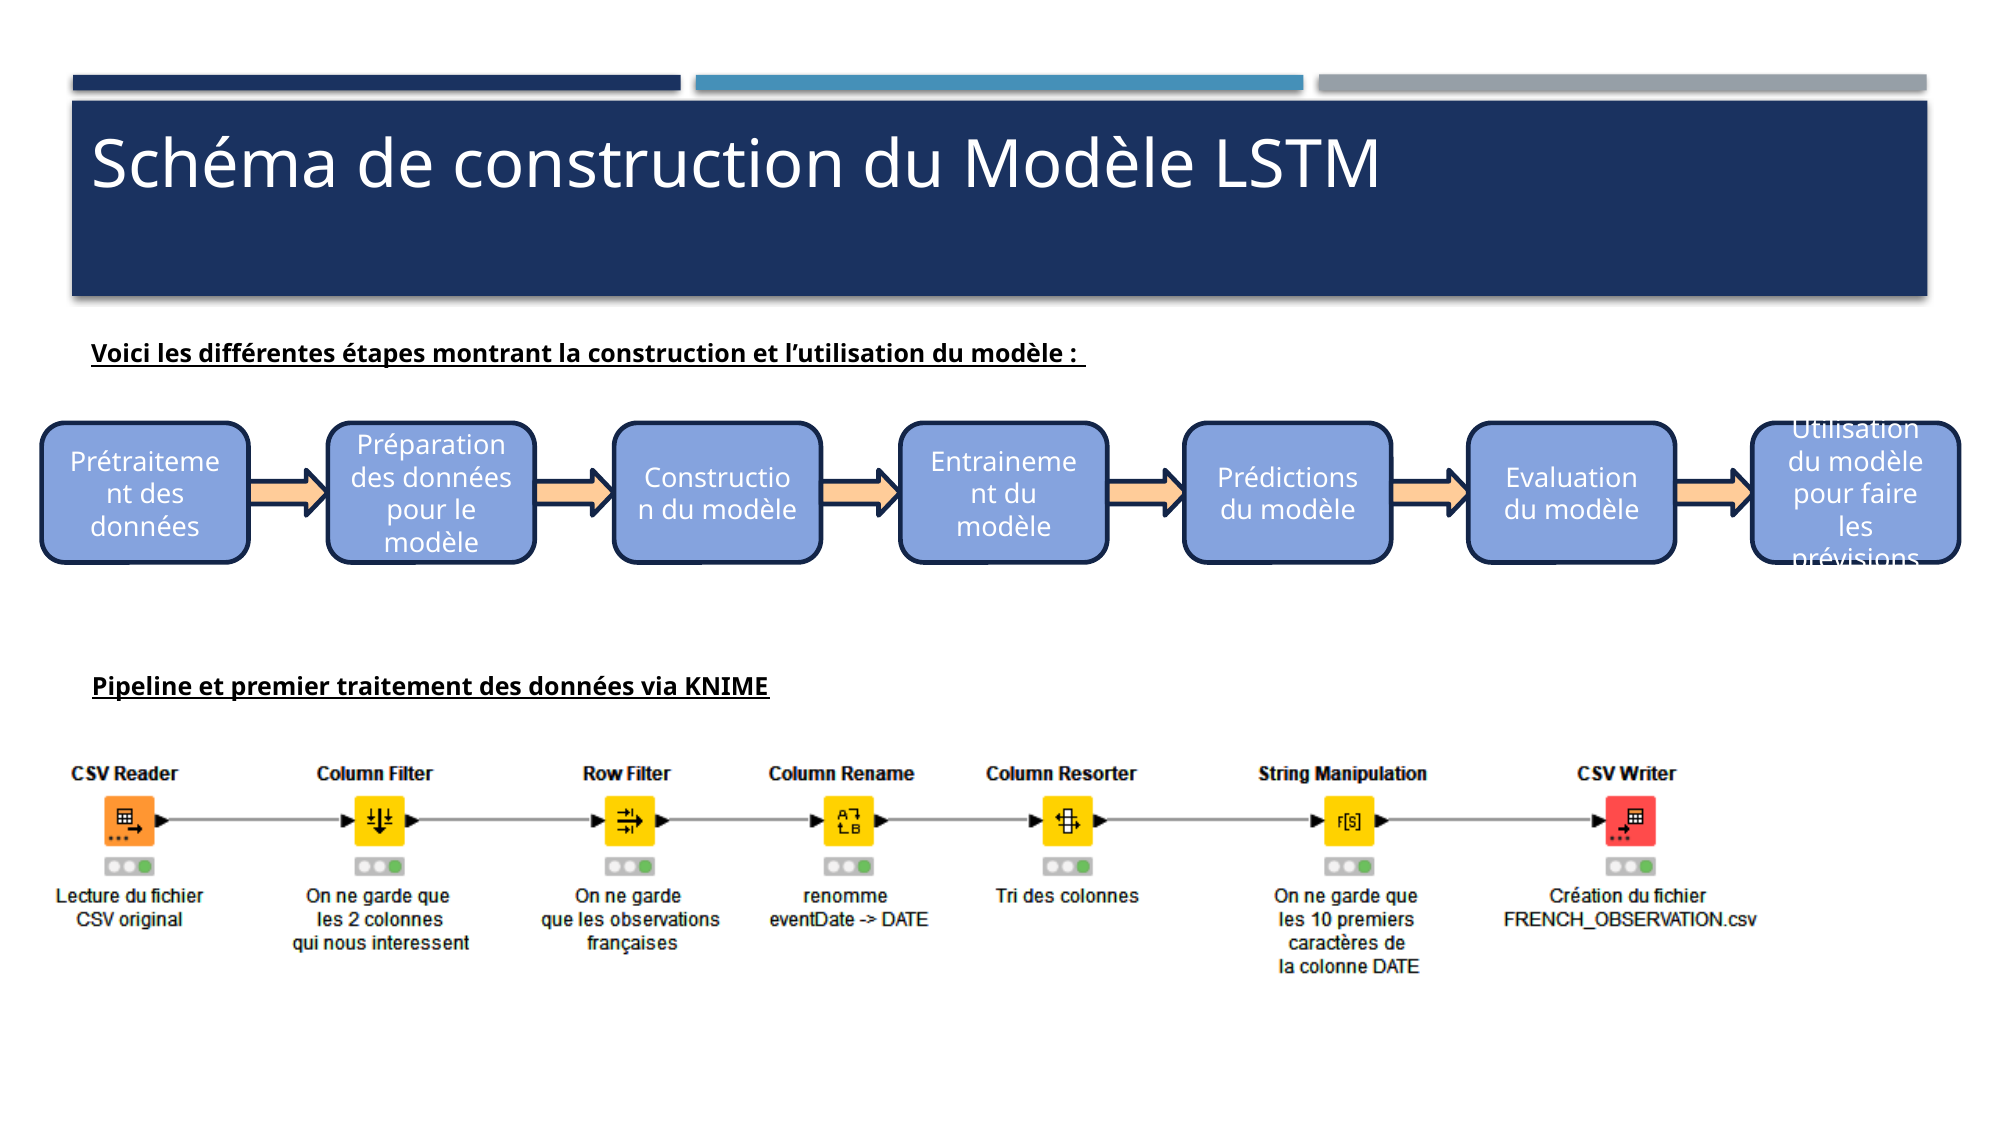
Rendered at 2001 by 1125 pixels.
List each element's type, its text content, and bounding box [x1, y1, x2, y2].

picture [50, 732, 1801, 1012]
text_box Voici les différentes étapes montrant la construction et l’utilisation du modèle : [76, 330, 1921, 375]
text_box [1389, 468, 1466, 518]
text_box Utilisation du modèle pour faire les prévisions [1750, 421, 1961, 565]
text_box Prédictions du modèle [1182, 421, 1394, 565]
text_box Construction du modèle [612, 421, 823, 565]
text_box [819, 468, 898, 518]
text_box [1673, 468, 1750, 518]
text_box Préparation des données pour le modèle [326, 421, 537, 565]
text_box [532, 468, 612, 518]
text_box Pipeline et premier traitement des données via KNIME [77, 663, 1921, 708]
text_box [1105, 468, 1182, 518]
text_box [246, 468, 326, 518]
text_box Prétraitement des données [39, 421, 251, 565]
text_box Entrainement du modèle [898, 421, 1110, 565]
text_box Schéma de construction du Modèle LSTM [77, 113, 1774, 209]
text_box Evaluation du modèle [1466, 421, 1677, 565]
